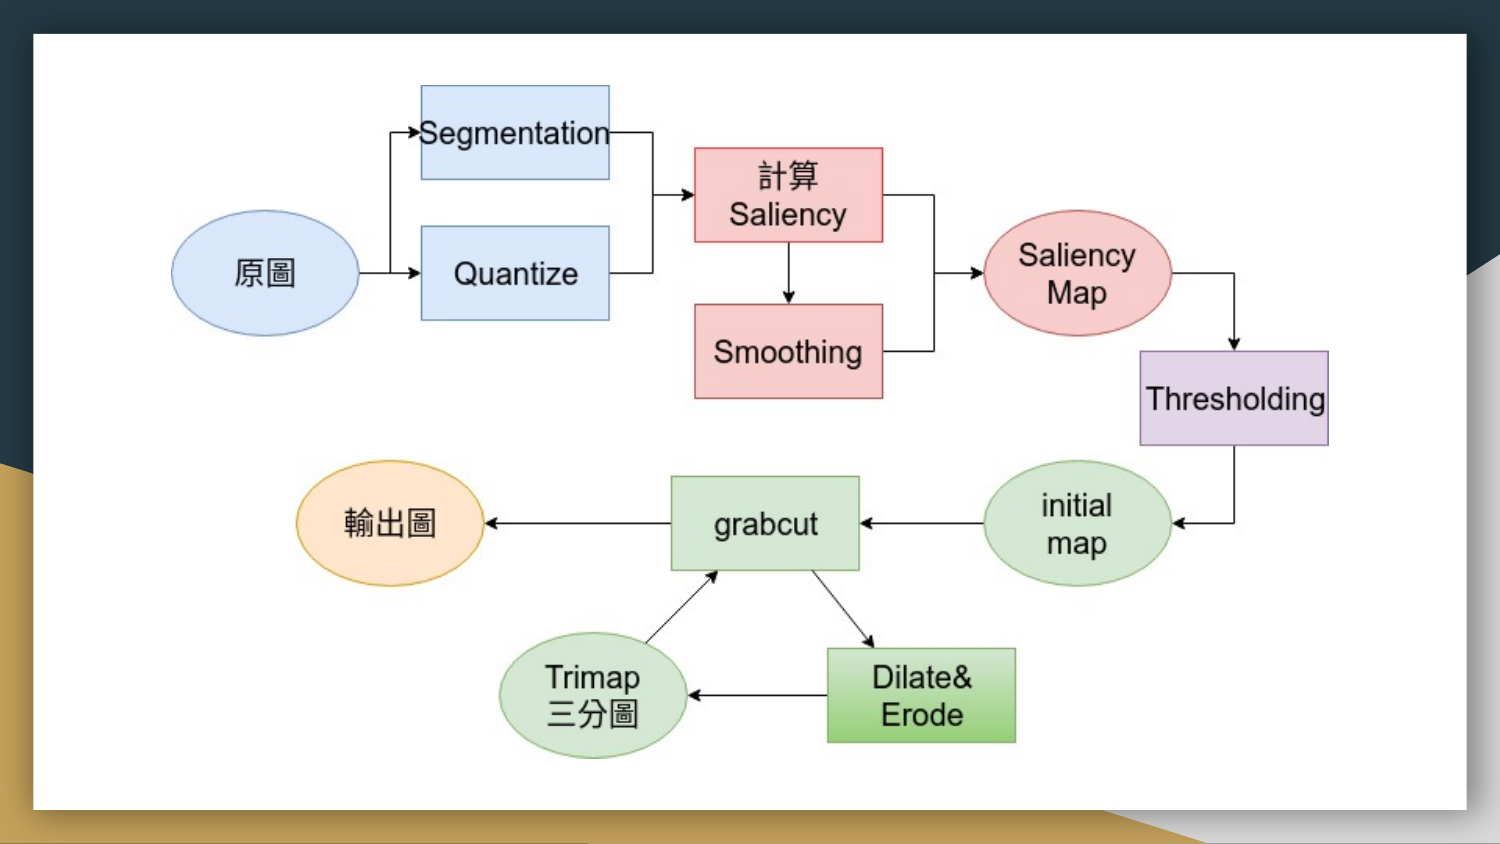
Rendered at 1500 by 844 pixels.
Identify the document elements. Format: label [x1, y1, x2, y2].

picture [170, 84, 1330, 759]
